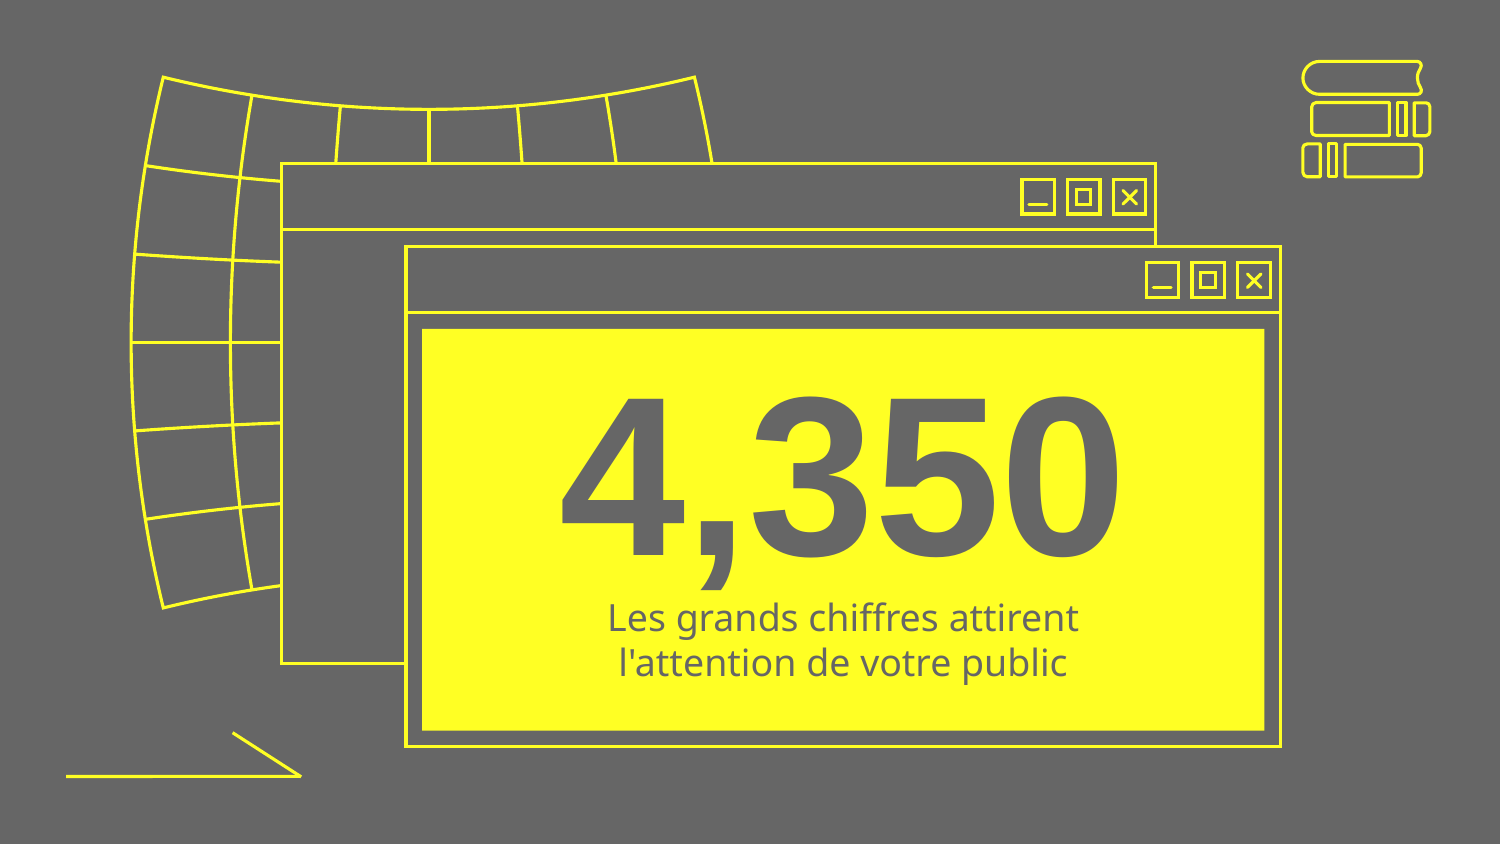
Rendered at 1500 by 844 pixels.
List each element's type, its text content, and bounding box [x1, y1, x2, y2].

list Les grands chiffres attirent l'attention de votre public [503, 578, 1183, 694]
title 4,350 [445, 313, 1242, 554]
